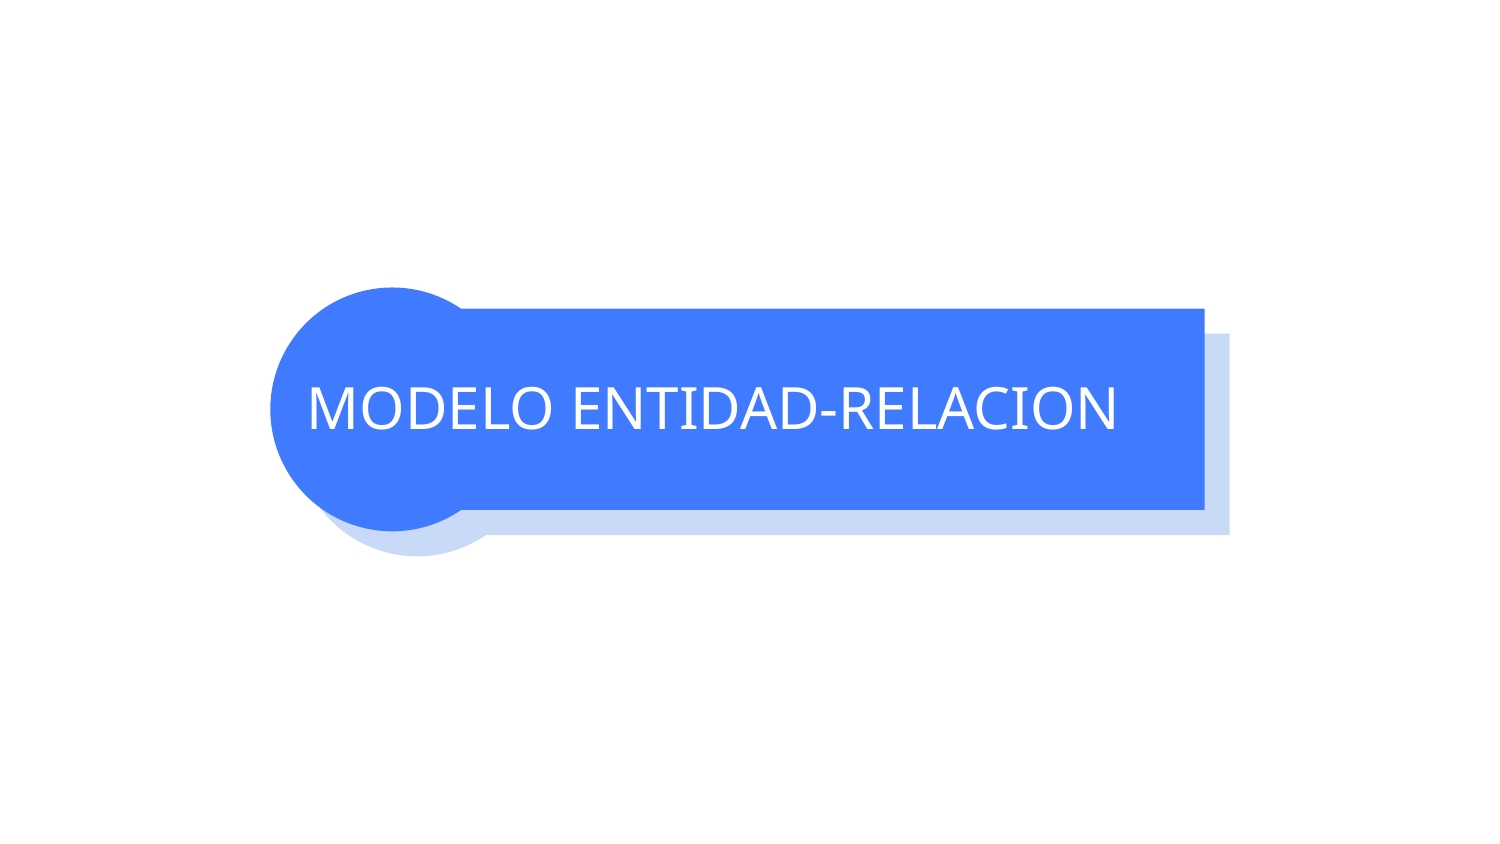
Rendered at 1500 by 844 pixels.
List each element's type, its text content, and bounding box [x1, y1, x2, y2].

title MODELO ENTIDAD-RELACION [291, 319, 1160, 493]
